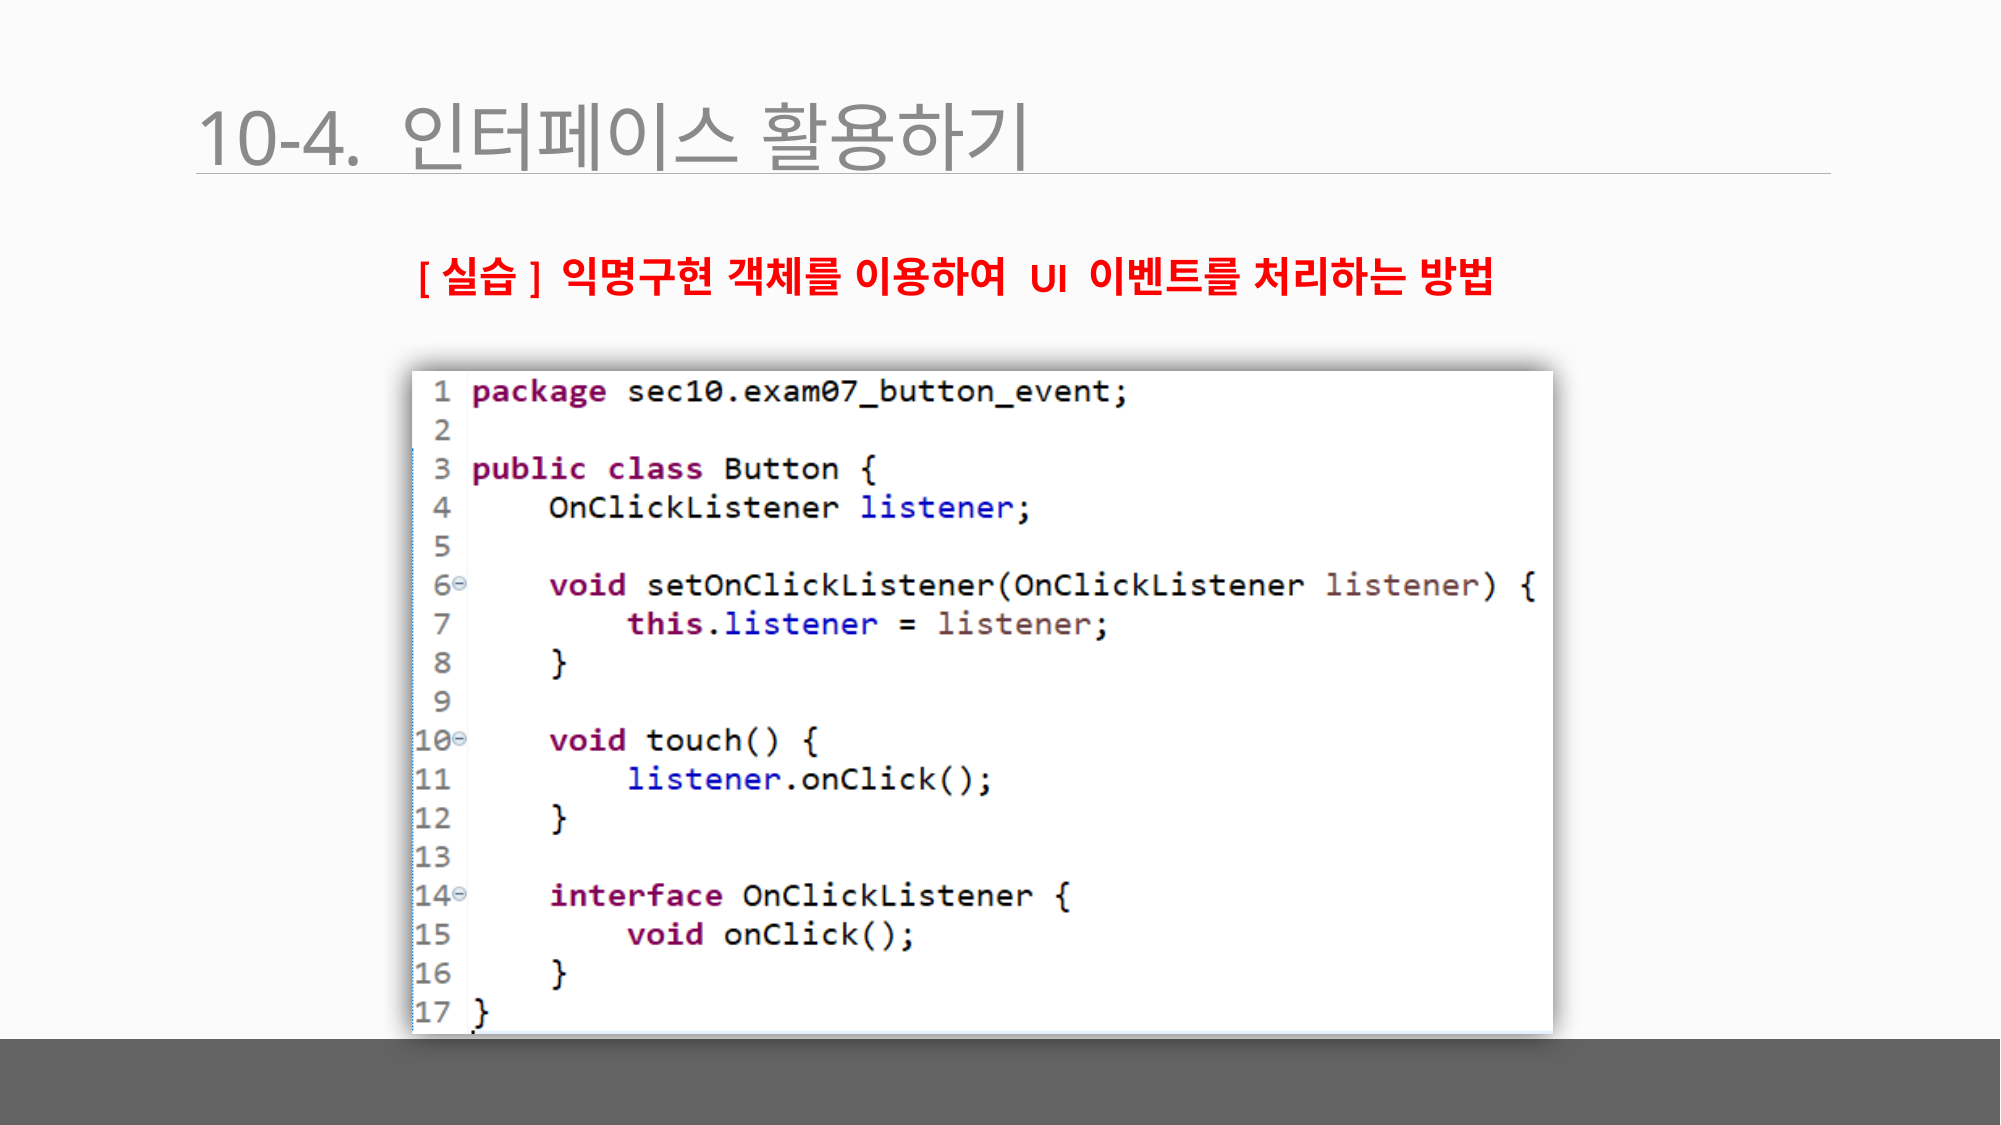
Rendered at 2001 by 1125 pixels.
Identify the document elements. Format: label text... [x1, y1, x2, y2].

title 10-4. 인터페이스 활용하기 [180, 47, 1408, 189]
text_box [실습] 익명구현 객체를 이용하여 UI 이벤트를 처리하는 방법 [160, 249, 1739, 310]
picture [411, 370, 1553, 1034]
